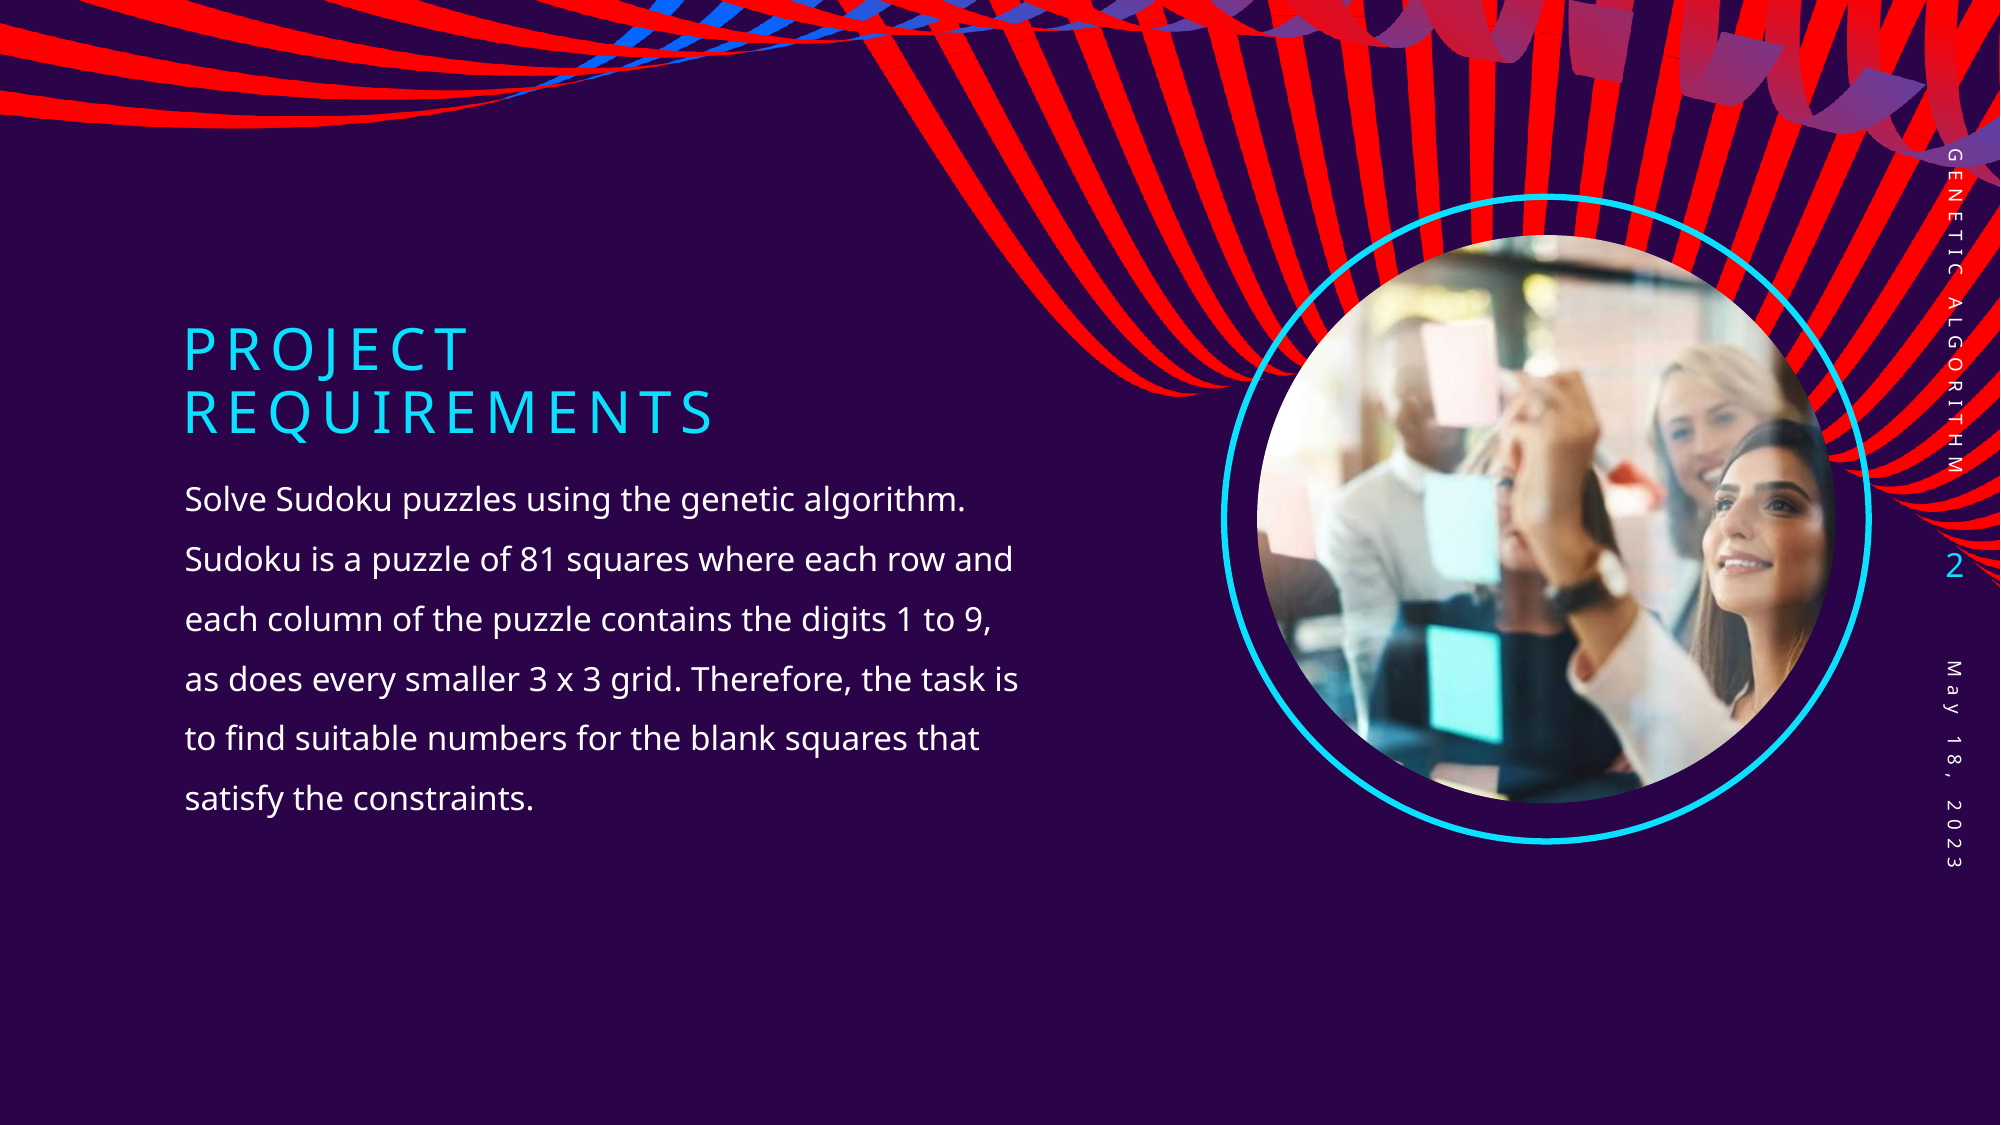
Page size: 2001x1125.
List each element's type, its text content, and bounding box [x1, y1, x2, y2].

list Solve Sudoku puzzles using the genetic algorithm. Sudoku is a puzzle of 81 squares where each row and each column of the puzzle contains the digits 1 to 9, as does every smaller 3 x 3 grid. Therefore, the task is to find suitable numbers for the blank squares that satisfy the constraints. [169, 450, 1041, 922]
footer Genetic algorithm [1926, 33, 1987, 489]
title Project requirements [167, 313, 1000, 451]
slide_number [1925, 645, 1986, 1080]
picture [0, 0, 2000, 1125]
slide_number 2 [1889, 519, 1980, 615]
